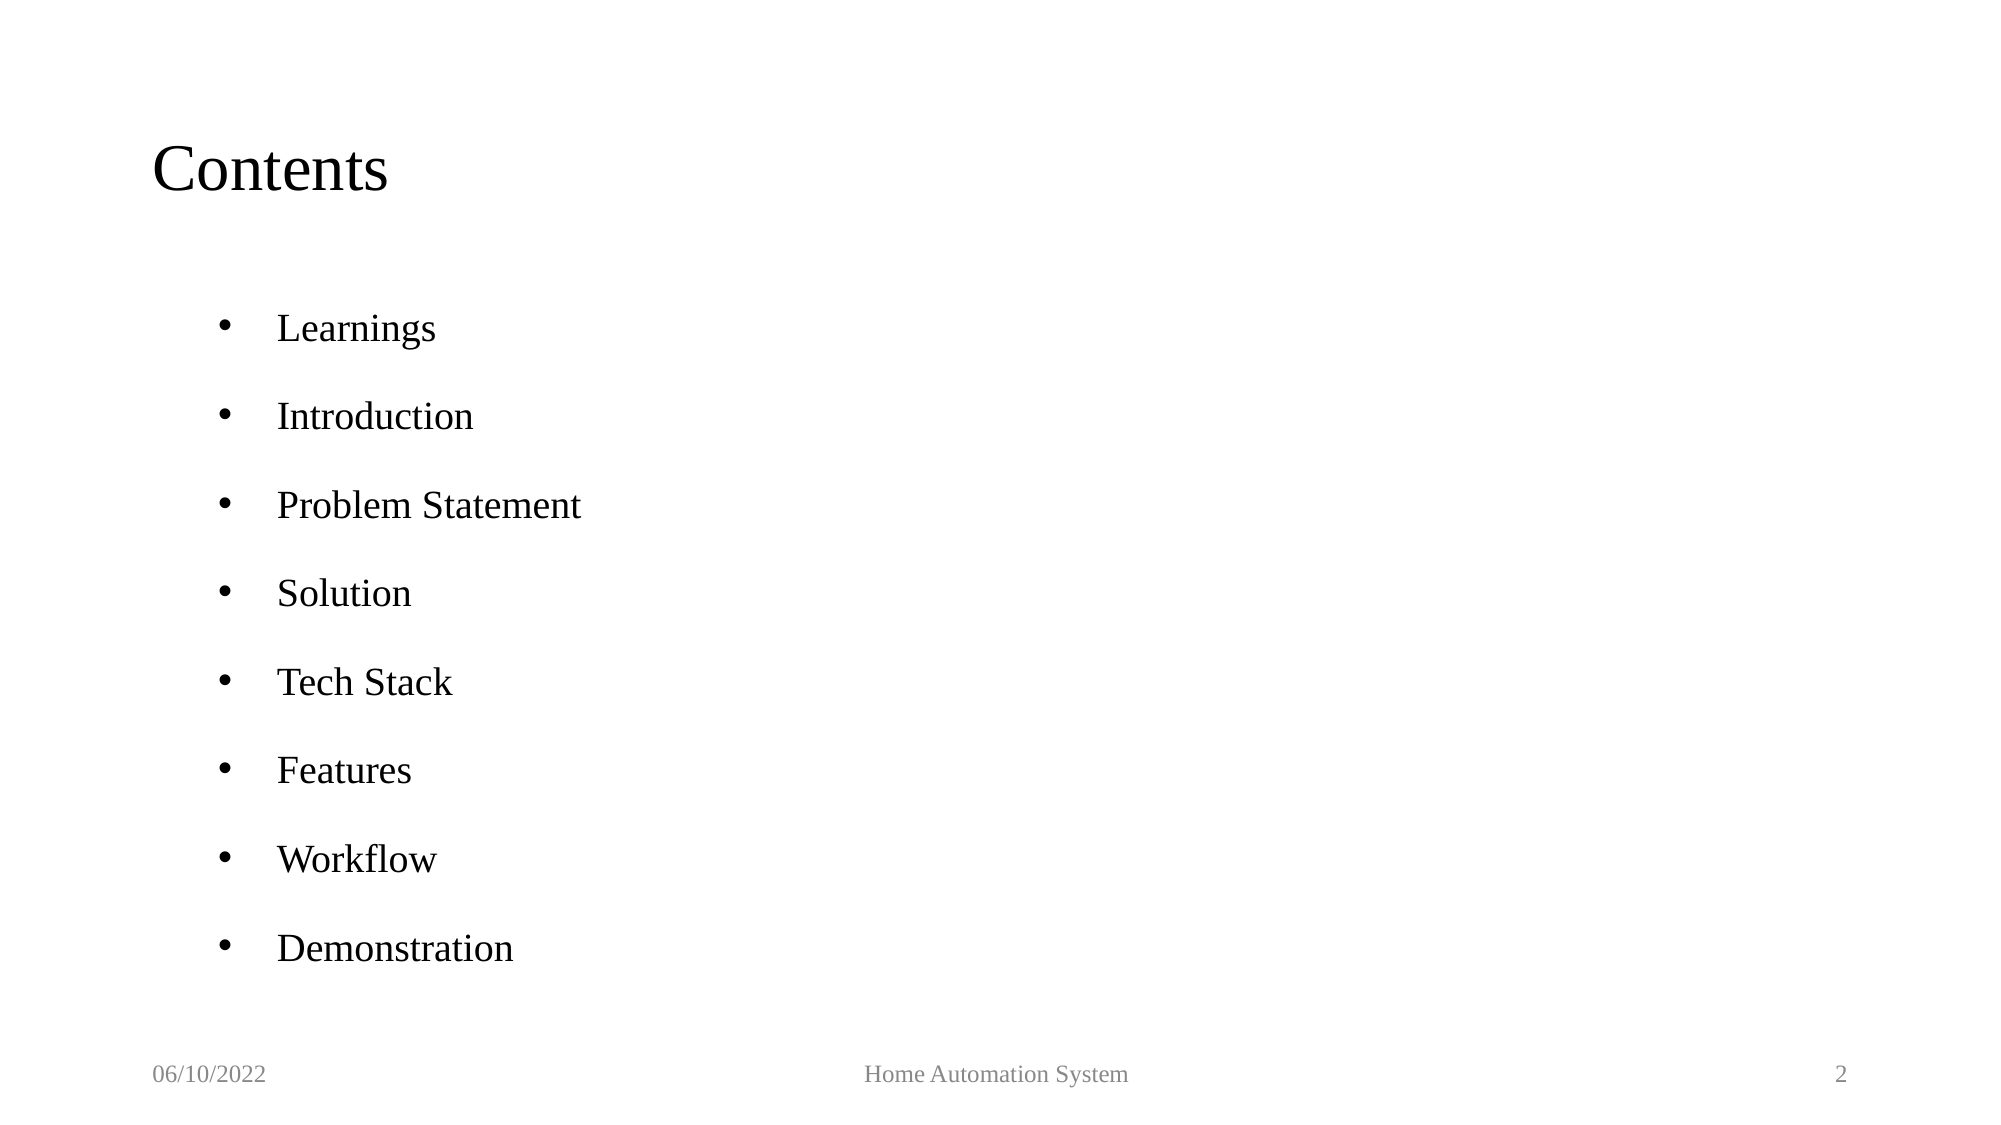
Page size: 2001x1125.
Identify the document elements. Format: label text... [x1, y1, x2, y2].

title Contents [137, 59, 1863, 278]
footer Home Automation System [662, 1042, 1338, 1103]
slide_number 2 [1412, 1042, 1863, 1103]
list Learnings Introduction Problem Statement Solution Tech Stack Features Workflow Demonstration [191, 269, 1917, 984]
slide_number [137, 1042, 588, 1103]
